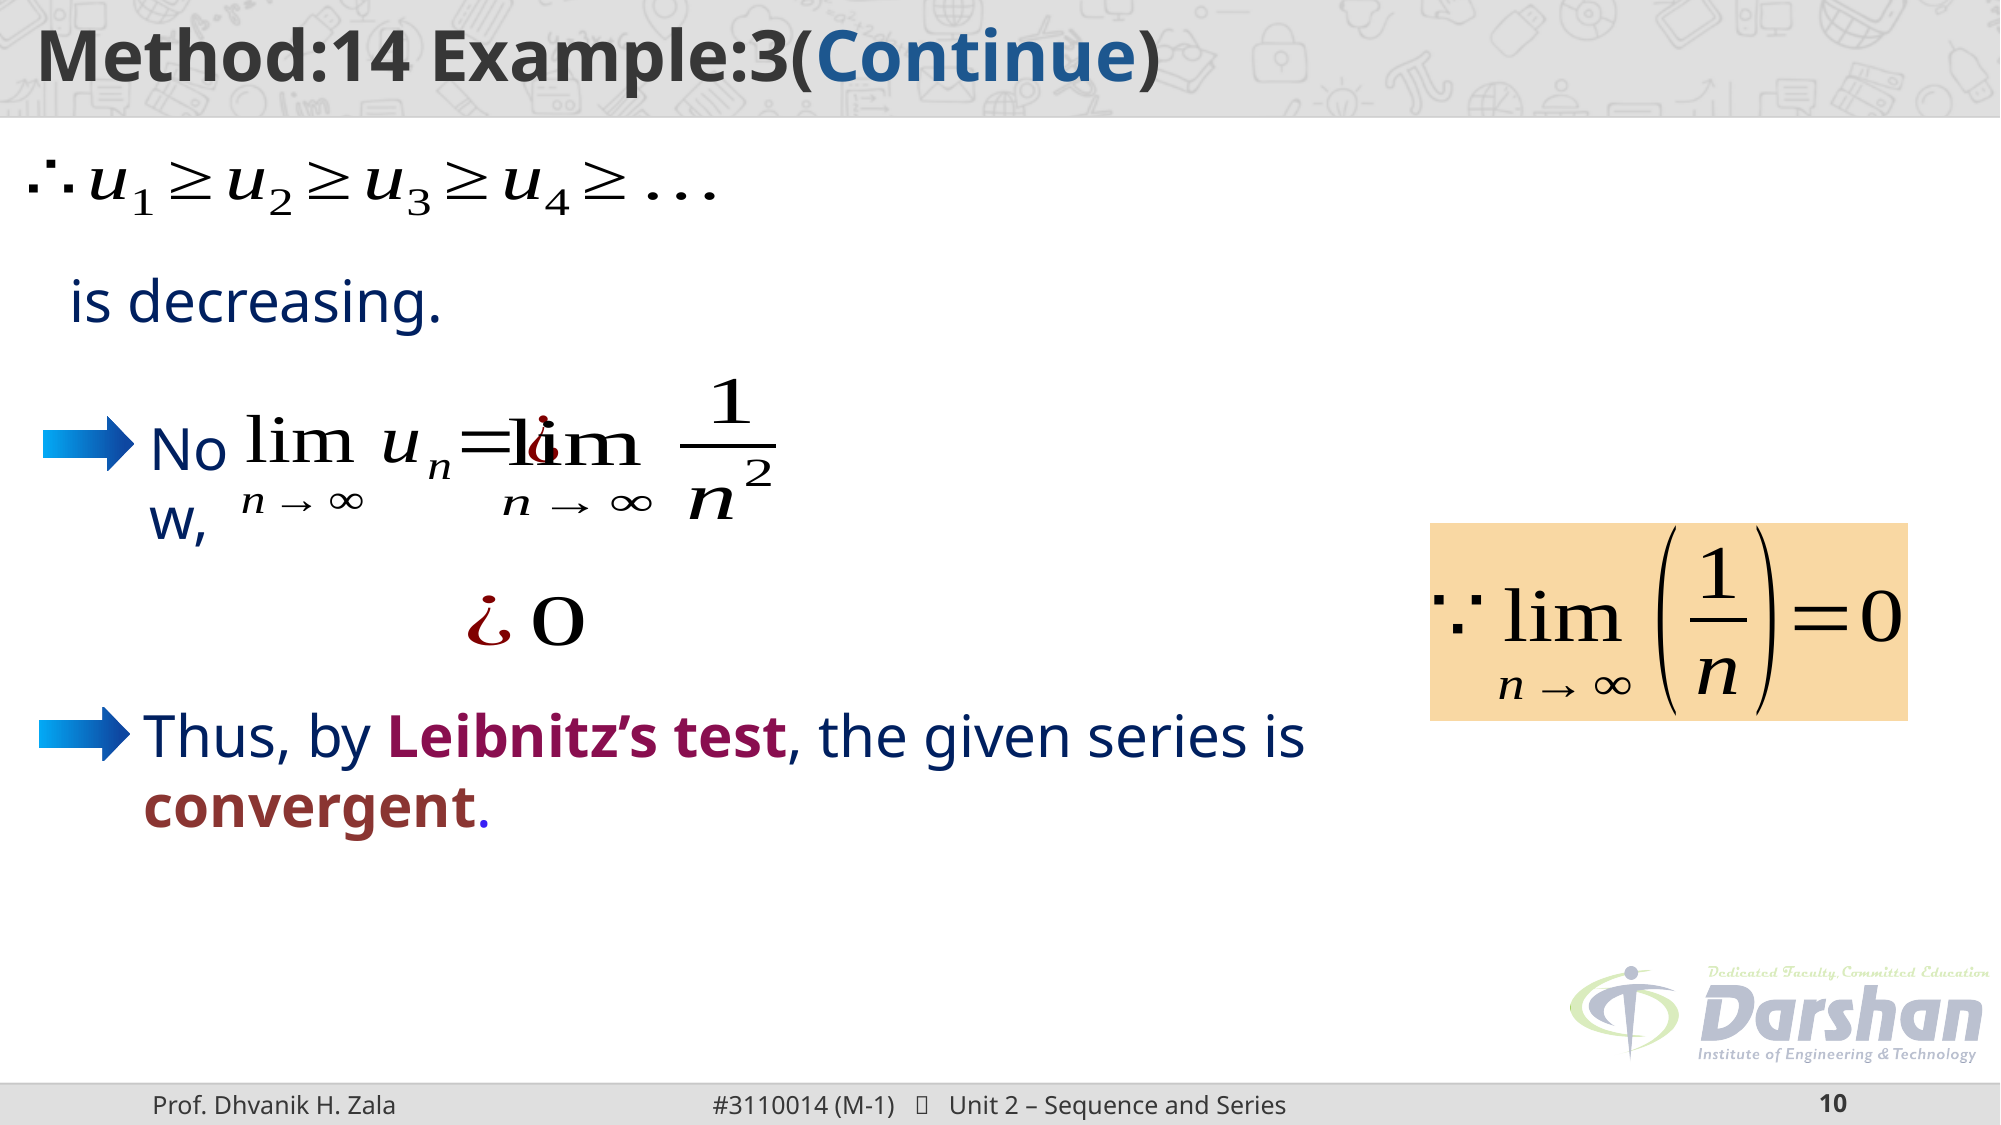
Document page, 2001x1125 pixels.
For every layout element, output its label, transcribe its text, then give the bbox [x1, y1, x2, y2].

text_box [39, 706, 131, 762]
text_box Thus, by Leibnitz’s test, the given series is convergent. [128, 691, 1430, 777]
text_box [43, 416, 134, 472]
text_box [134, 403, 563, 524]
